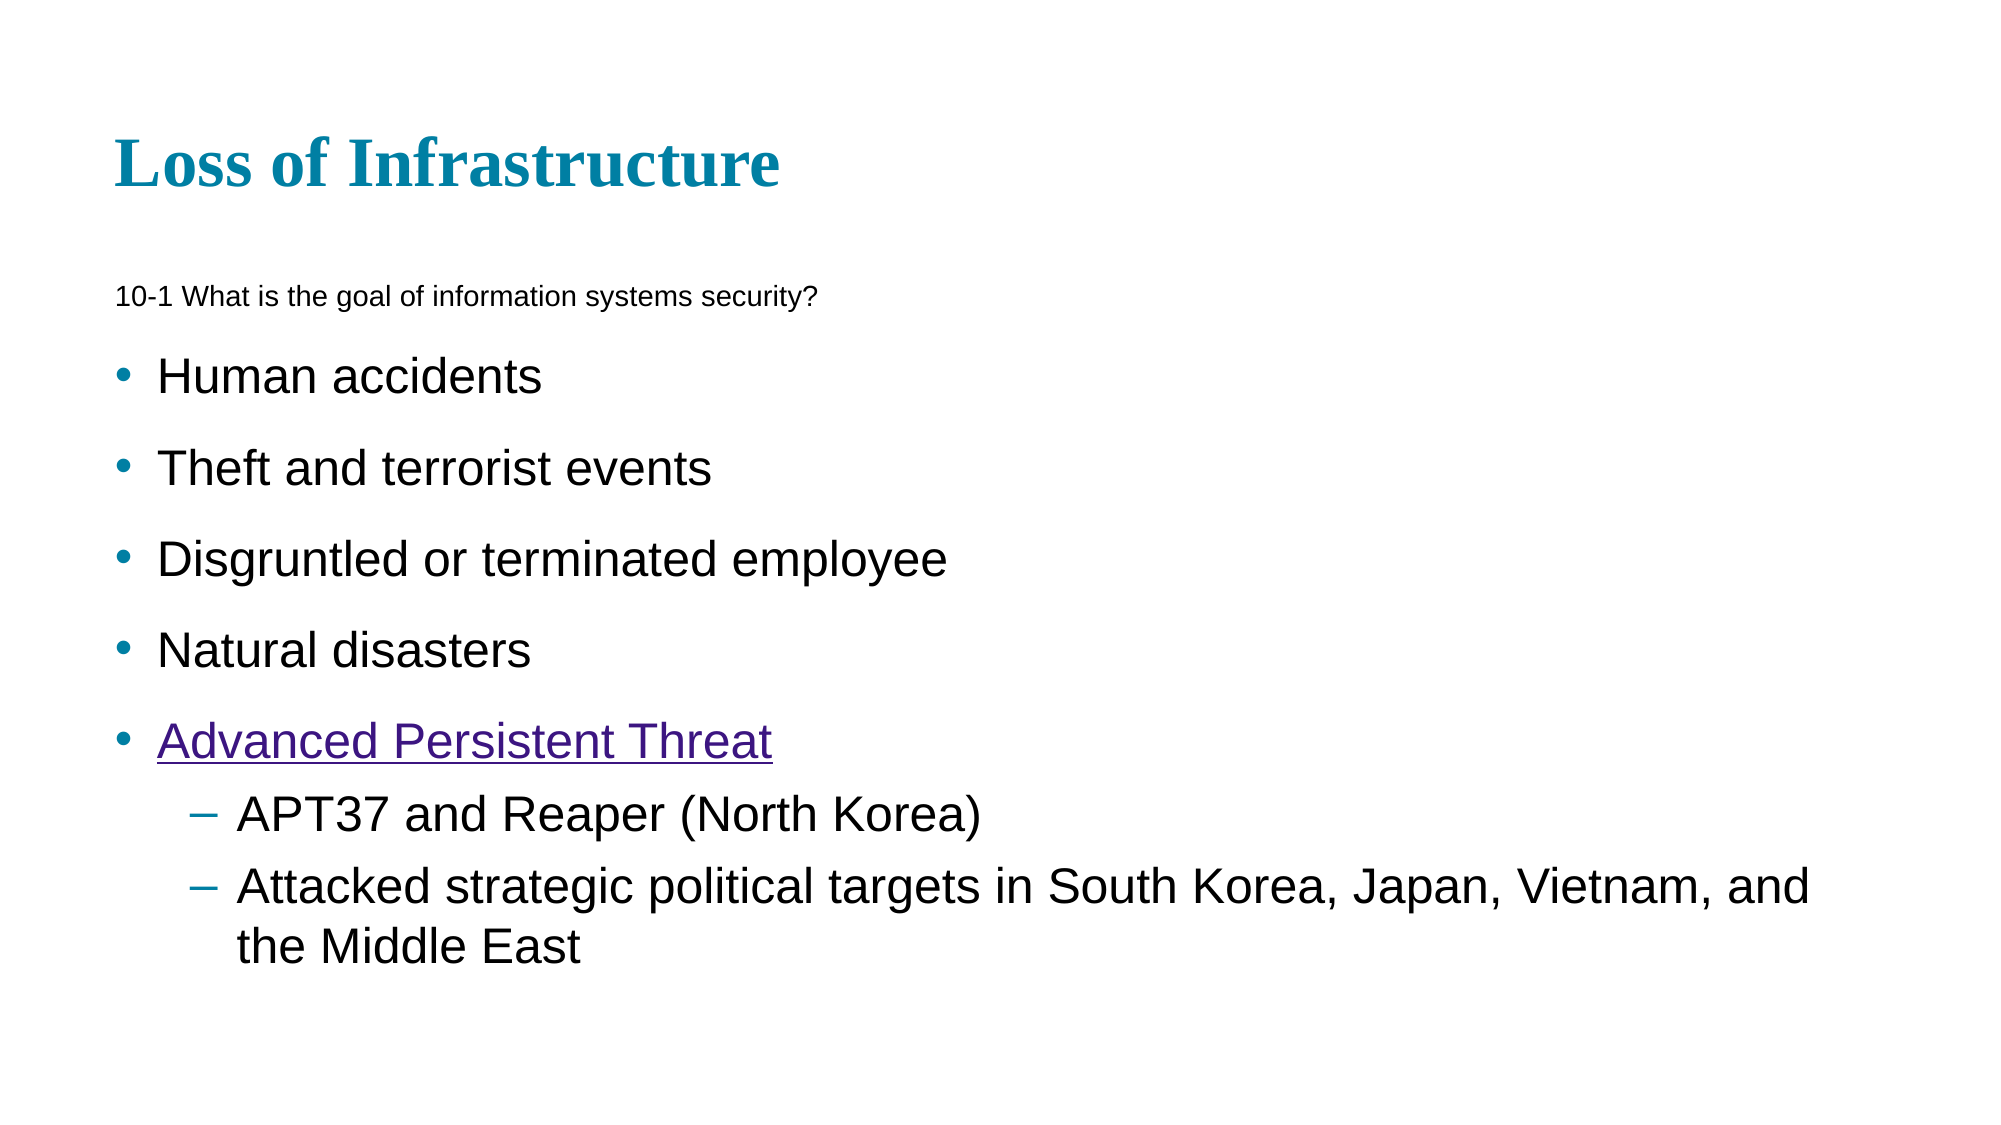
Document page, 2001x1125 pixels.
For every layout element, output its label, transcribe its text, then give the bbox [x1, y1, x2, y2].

list 10-1 What is the goal of information systems security? Human accidents Theft and terrorist events Disgruntled or terminated employee Natural disasters Advanced Persistent Threat A P T 37 and Reaper (North Korea) Attacked strategic political targets in South Korea, Japan, Vietnam, and the Middle East [99, 262, 1900, 1005]
title Loss of Infrastructure [99, 35, 1900, 216]
